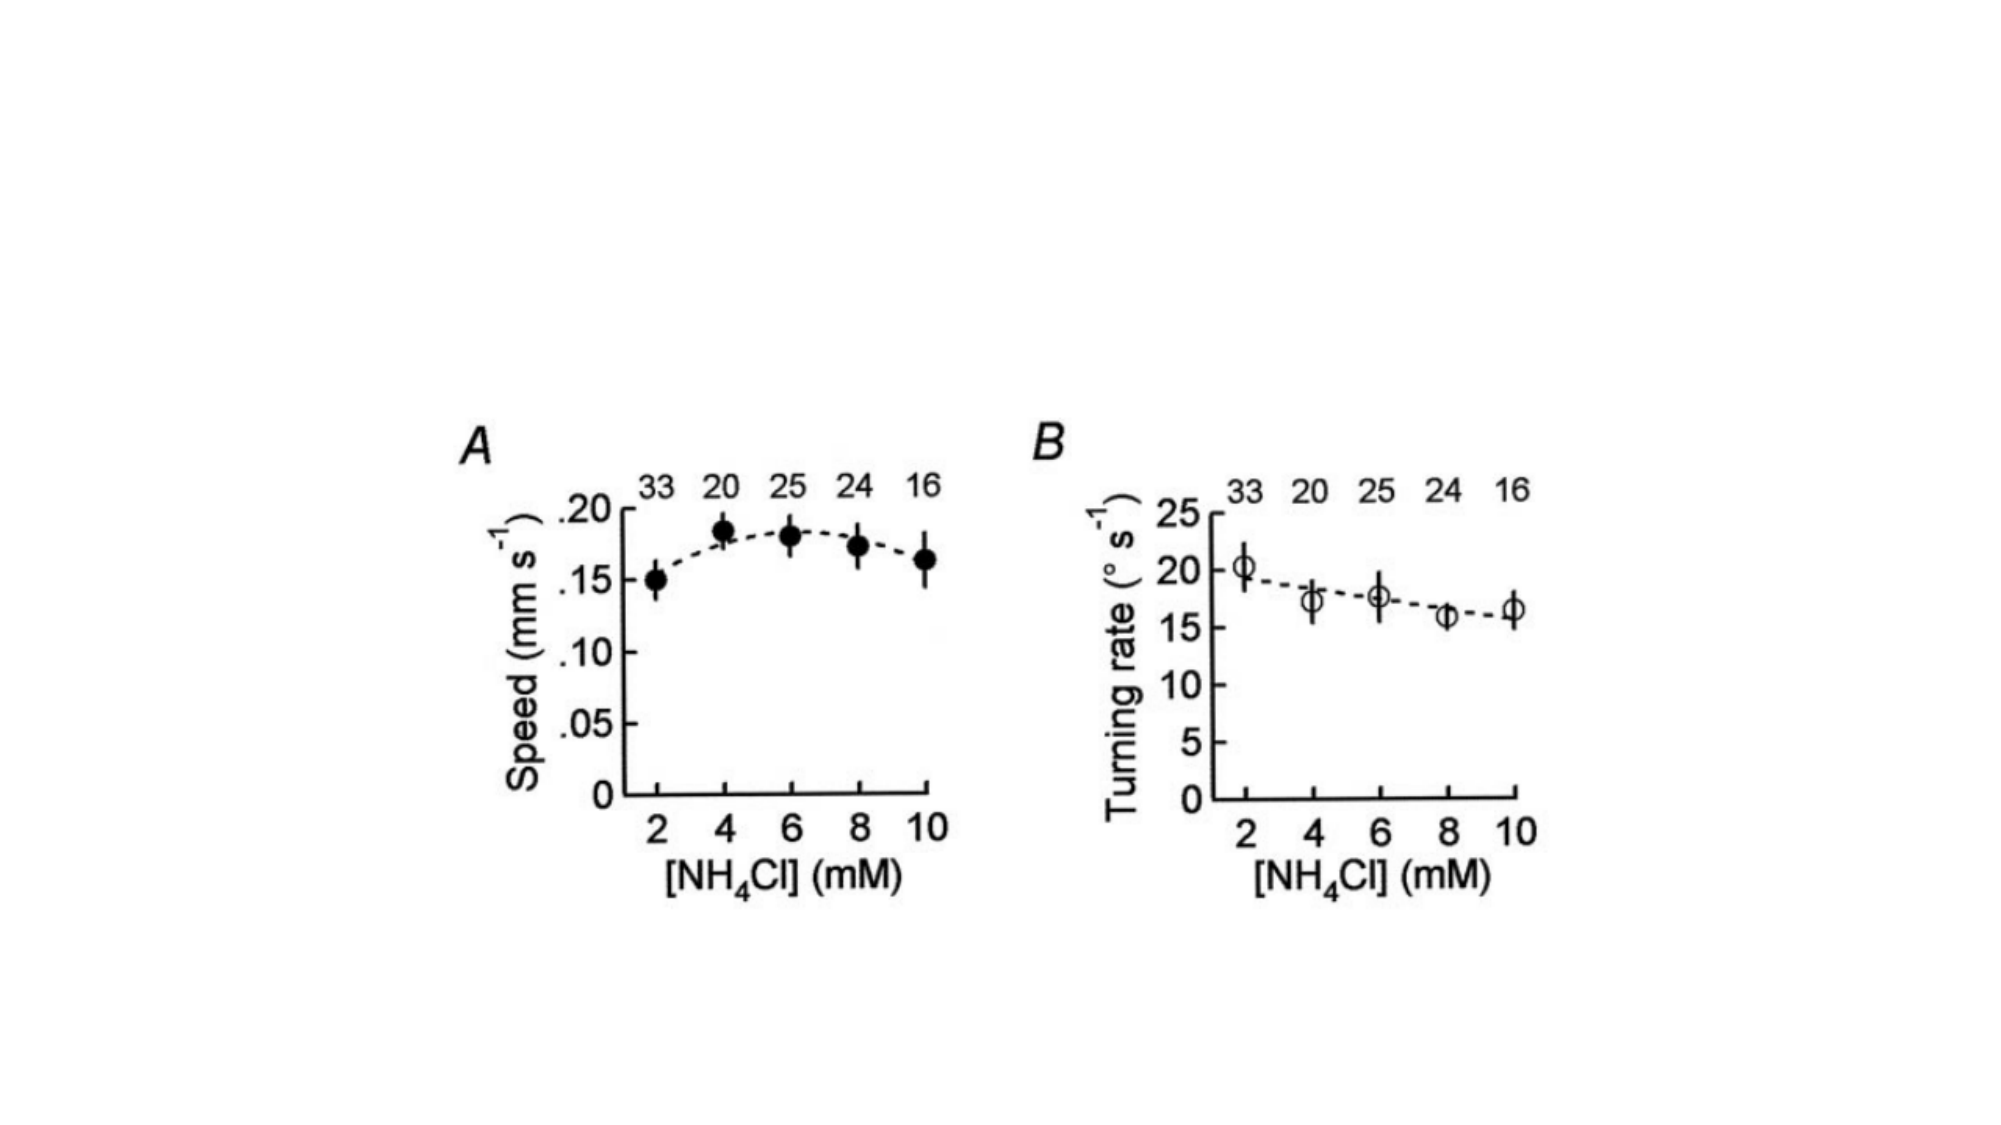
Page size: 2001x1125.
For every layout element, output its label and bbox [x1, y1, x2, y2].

list [435, 399, 1565, 914]
